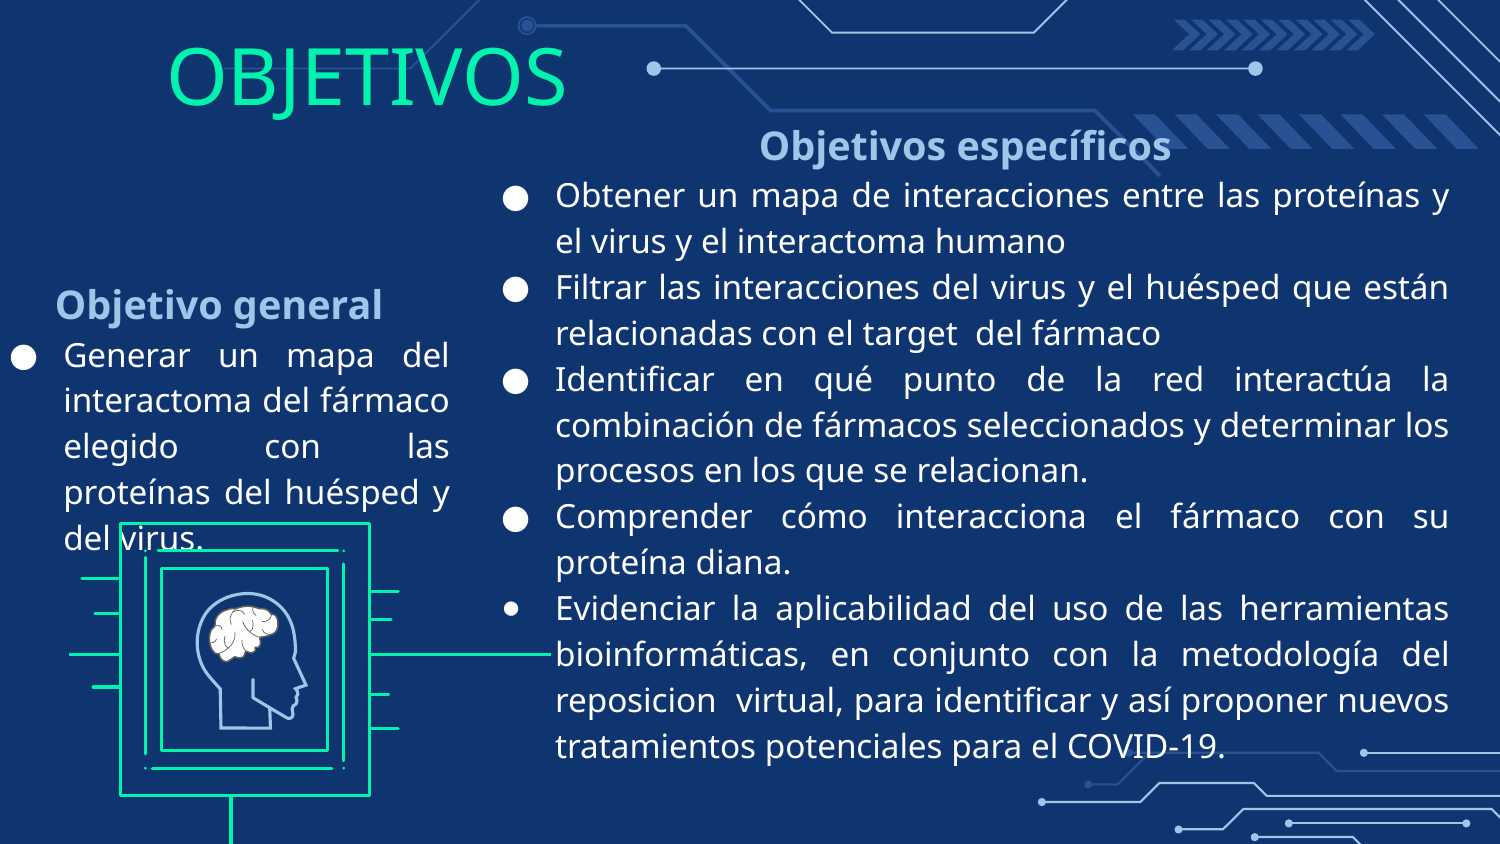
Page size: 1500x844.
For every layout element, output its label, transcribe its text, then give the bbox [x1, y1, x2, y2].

text_box OBJETIVOS [21, 11, 584, 137]
text_box Objetivo general Generar un mapa del interactoma del fármaco elegido con las proteínas del huésped y del virus. [0, 258, 466, 573]
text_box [68, 523, 561, 844]
text_box Objetivos específicos Obtener un mapa de interacciones entre las proteínas y el virus y el interactoma humano Filtrar las interacciones del virus y el huésped que están relacionadas con el target del fármaco Identificar en qué punto de la red interactúa la combinación de fármacos seleccionados y determinar los procesos en los que se relacionan. Comprender cómo interacciona el fármaco con su proteína diana. Evidenciar la aplicabilidad del uso de las herramientas bioinformáticas, en conjunto con la metodología del reposicion virtual, para identificar y así proponer nuevos tratamientos potenciales para el COVID-19. [465, 98, 1466, 825]
